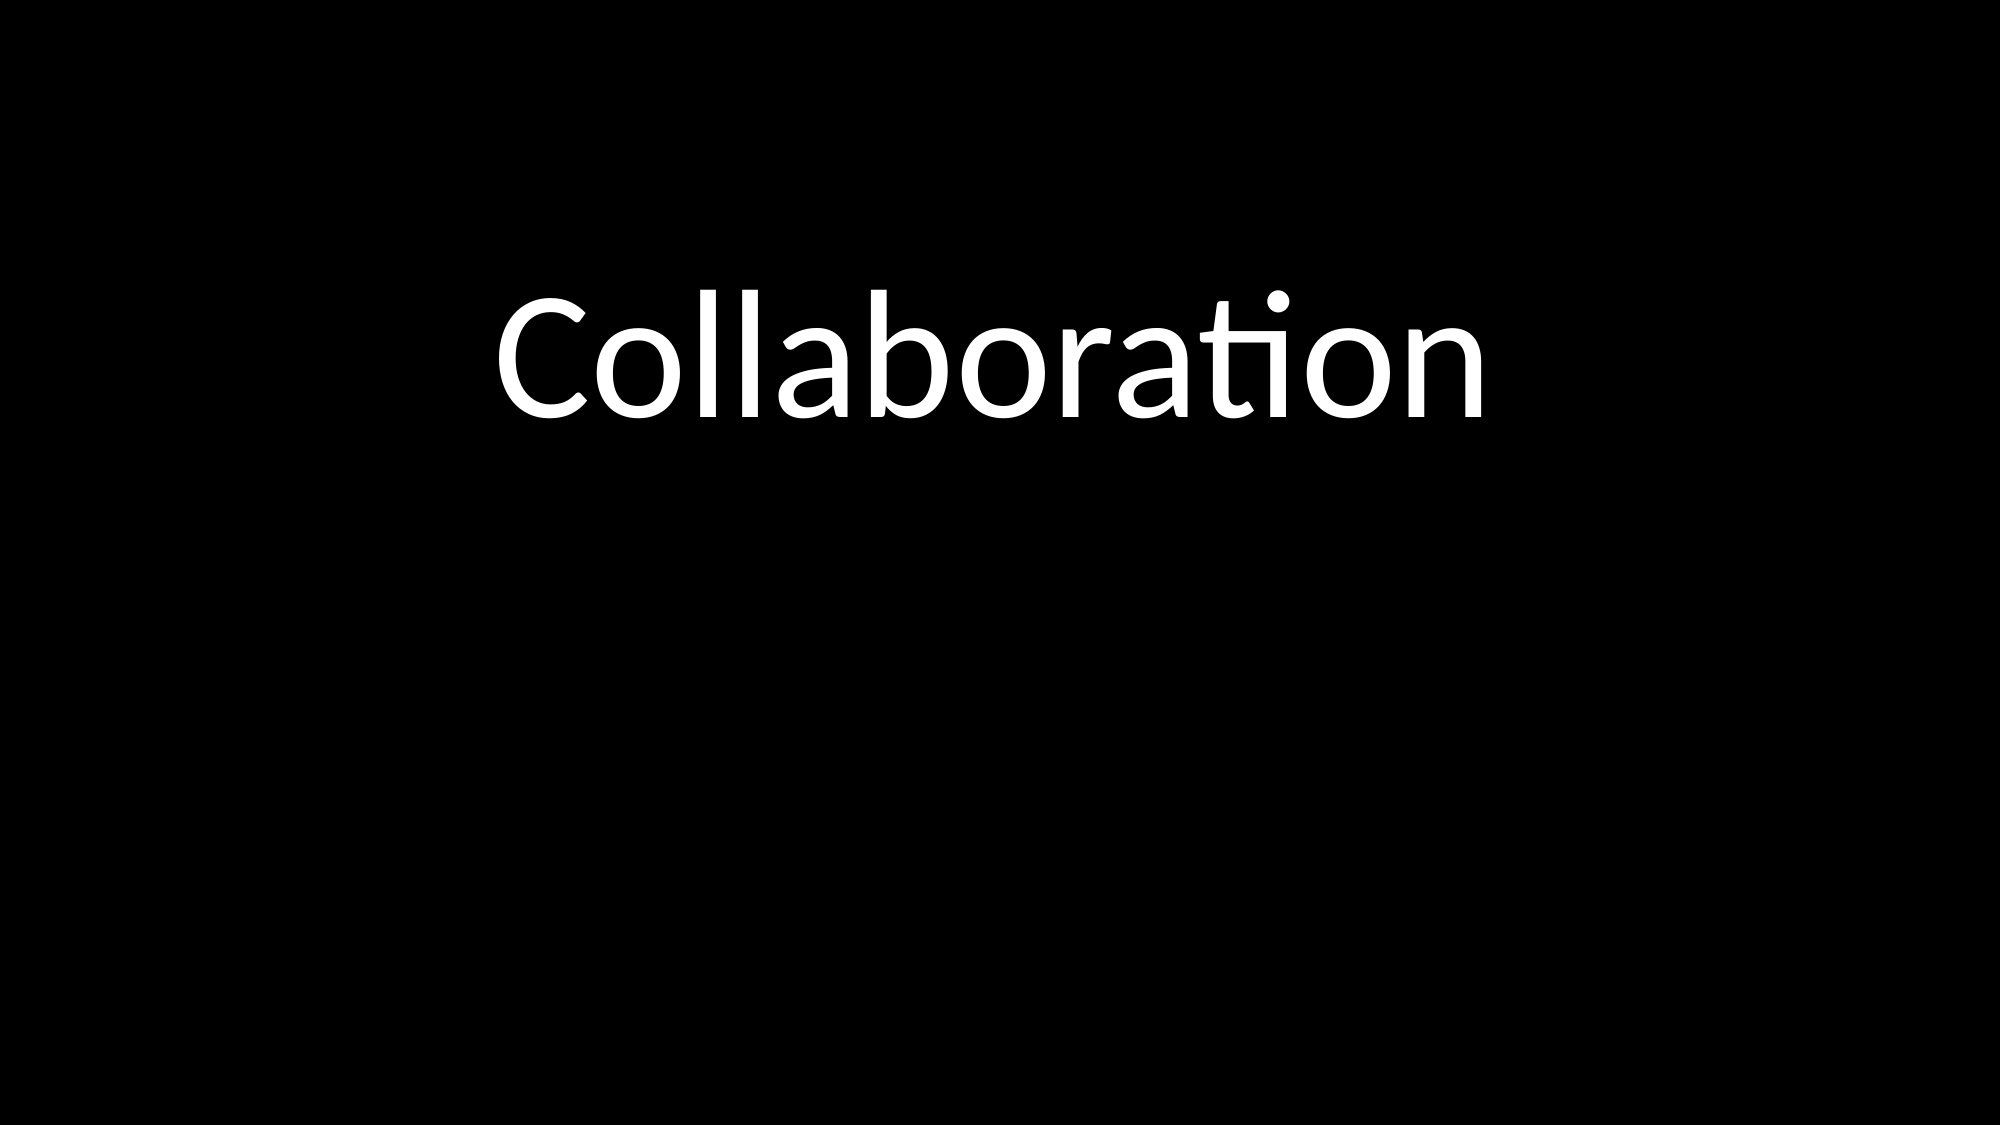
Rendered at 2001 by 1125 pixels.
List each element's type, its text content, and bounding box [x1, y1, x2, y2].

text_box Collaboration [360, 227, 1627, 462]
